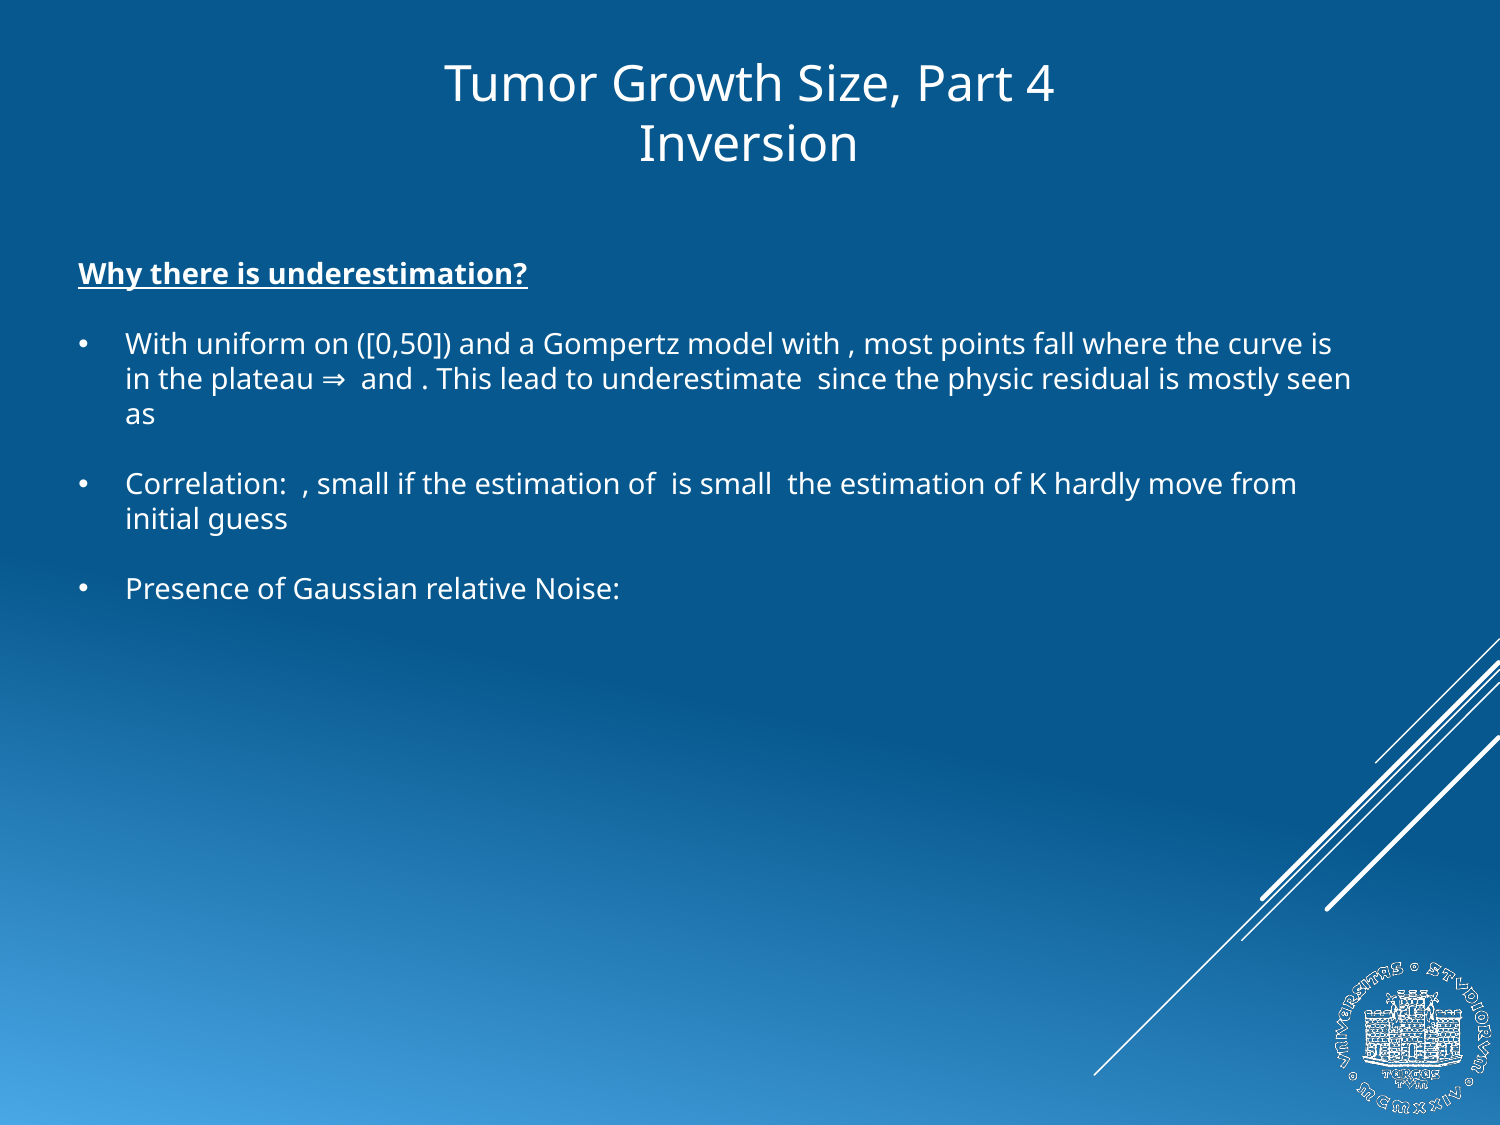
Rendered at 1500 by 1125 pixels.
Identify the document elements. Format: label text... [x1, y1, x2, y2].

text_box Tumor Growth Size, Part 4 Inversion [63, 43, 1437, 179]
picture [1325, 950, 1500, 1125]
